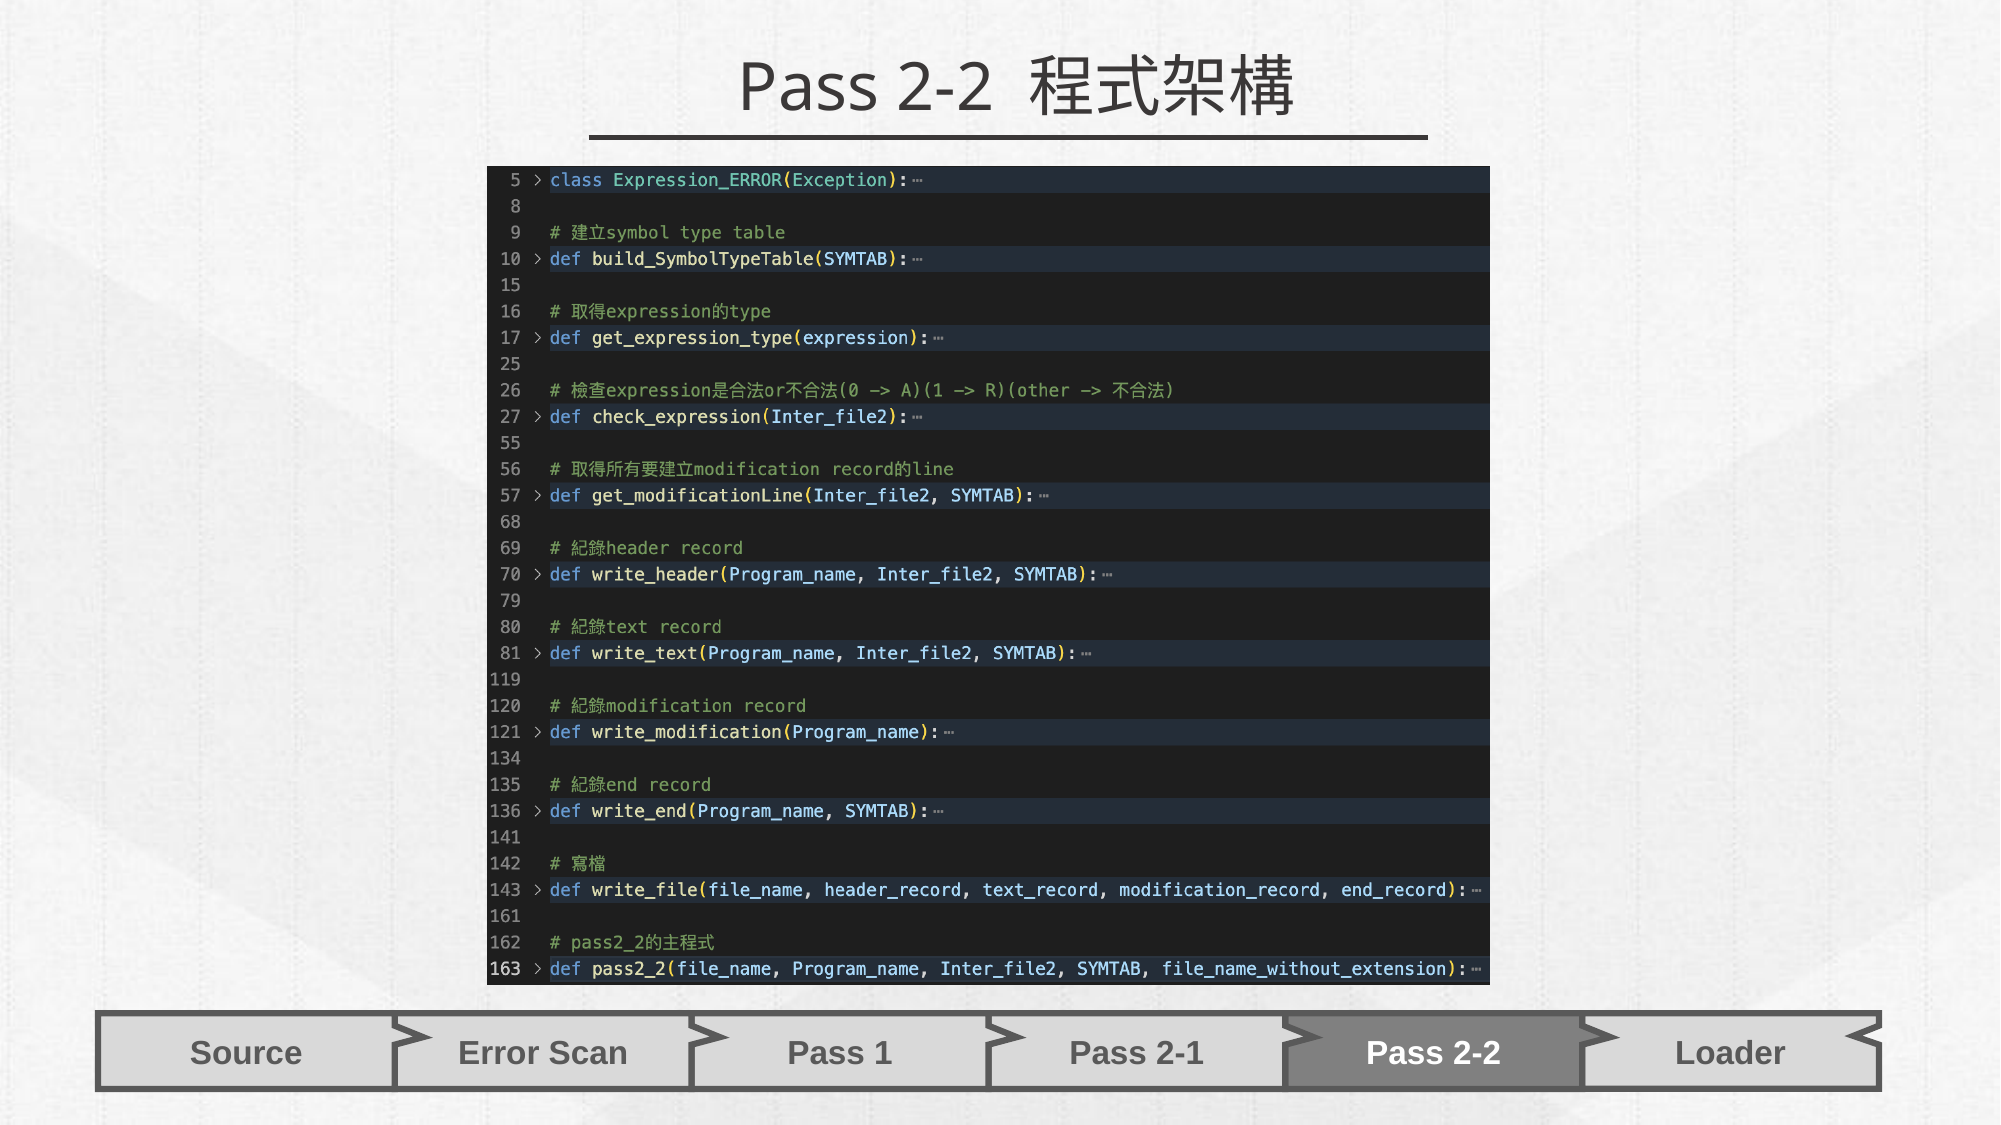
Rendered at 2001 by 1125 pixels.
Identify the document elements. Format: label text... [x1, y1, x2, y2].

text_box Loader [1584, 1012, 1880, 1090]
text_box Pass 1 [693, 1012, 1020, 1090]
text_box Error Scan [396, 1012, 724, 1090]
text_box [561, 36, 1472, 138]
slide_number 46 [1412, 1042, 1863, 1103]
text_box Pass 2-1 [990, 1012, 1317, 1090]
text_box Pass 2-2 [1287, 1012, 1614, 1090]
picture [0, 0, 2000, 1125]
text_box Source [96, 1012, 427, 1090]
